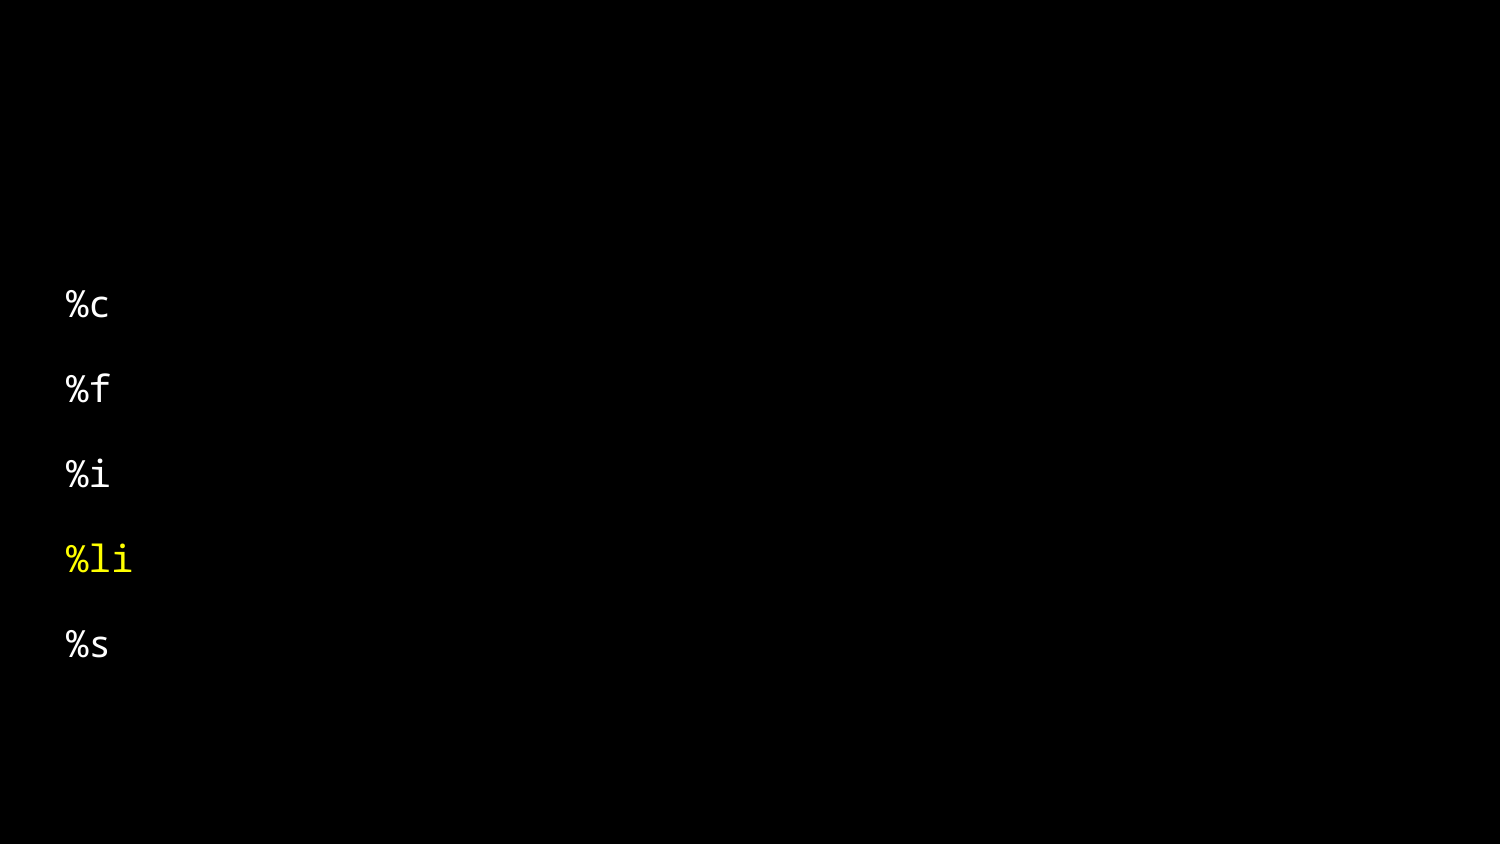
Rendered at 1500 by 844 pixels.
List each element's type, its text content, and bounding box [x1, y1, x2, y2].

list %c %f %i %li %s [51, 189, 1449, 750]
